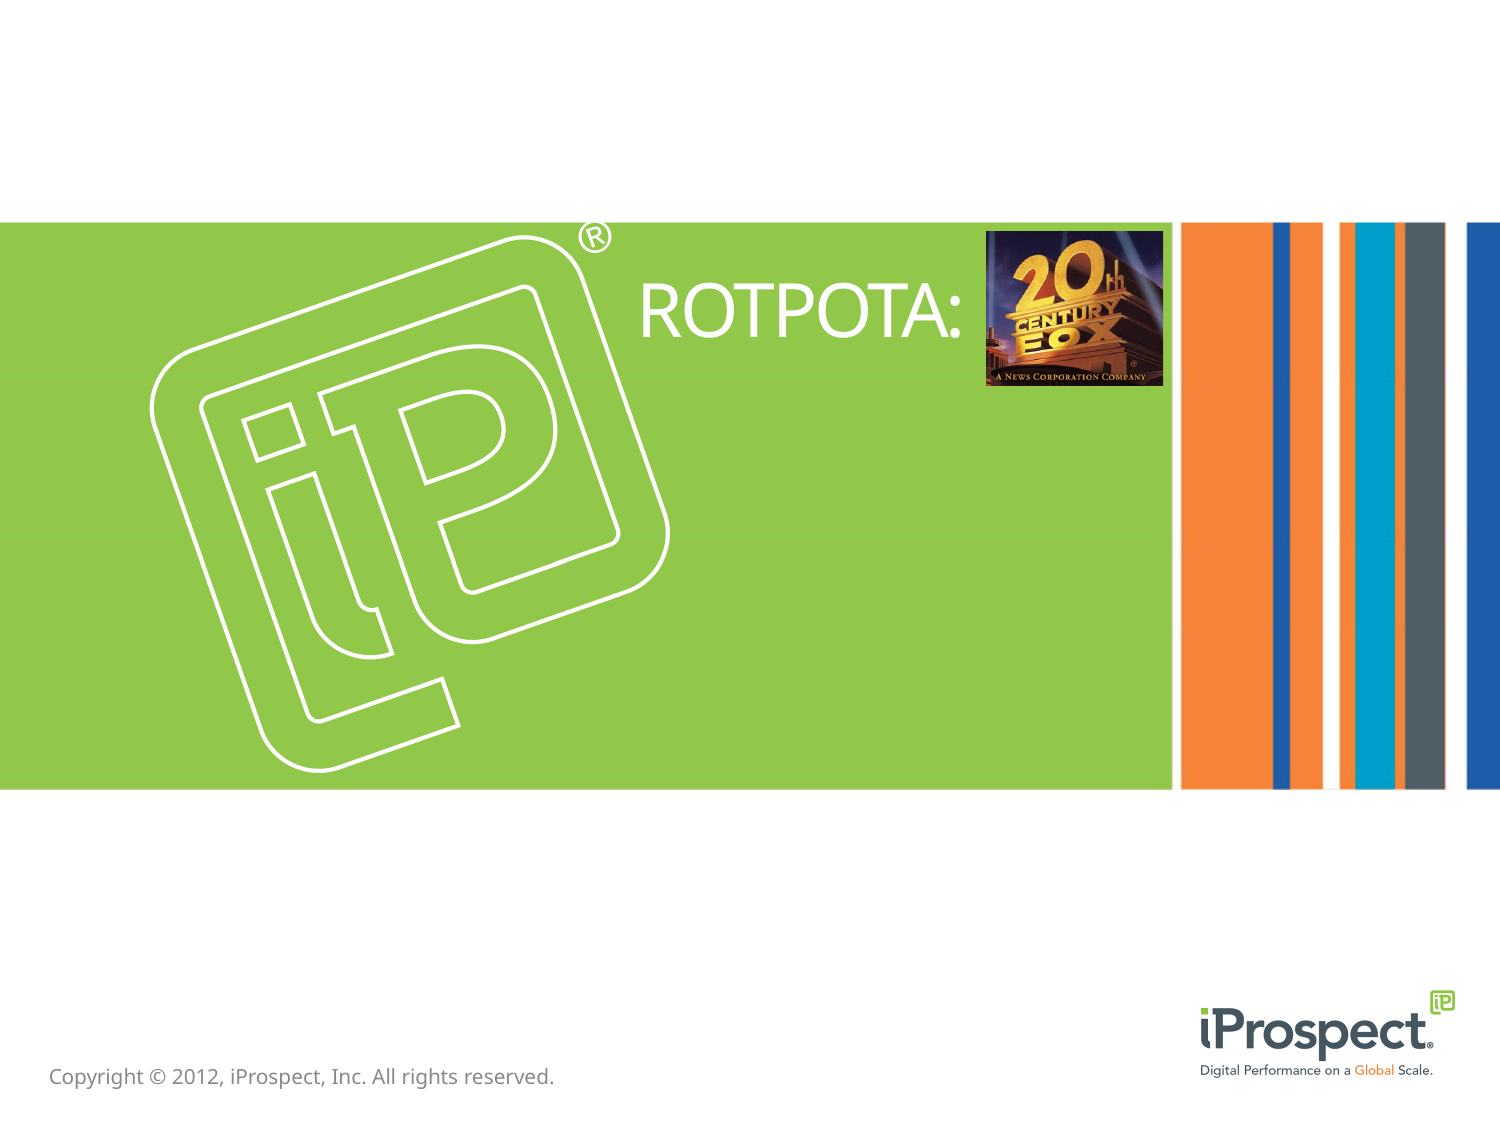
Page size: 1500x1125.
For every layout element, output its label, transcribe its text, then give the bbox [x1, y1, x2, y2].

text_box ROTPOTA: [622, 255, 980, 361]
picture [0, 0, 1500, 1125]
